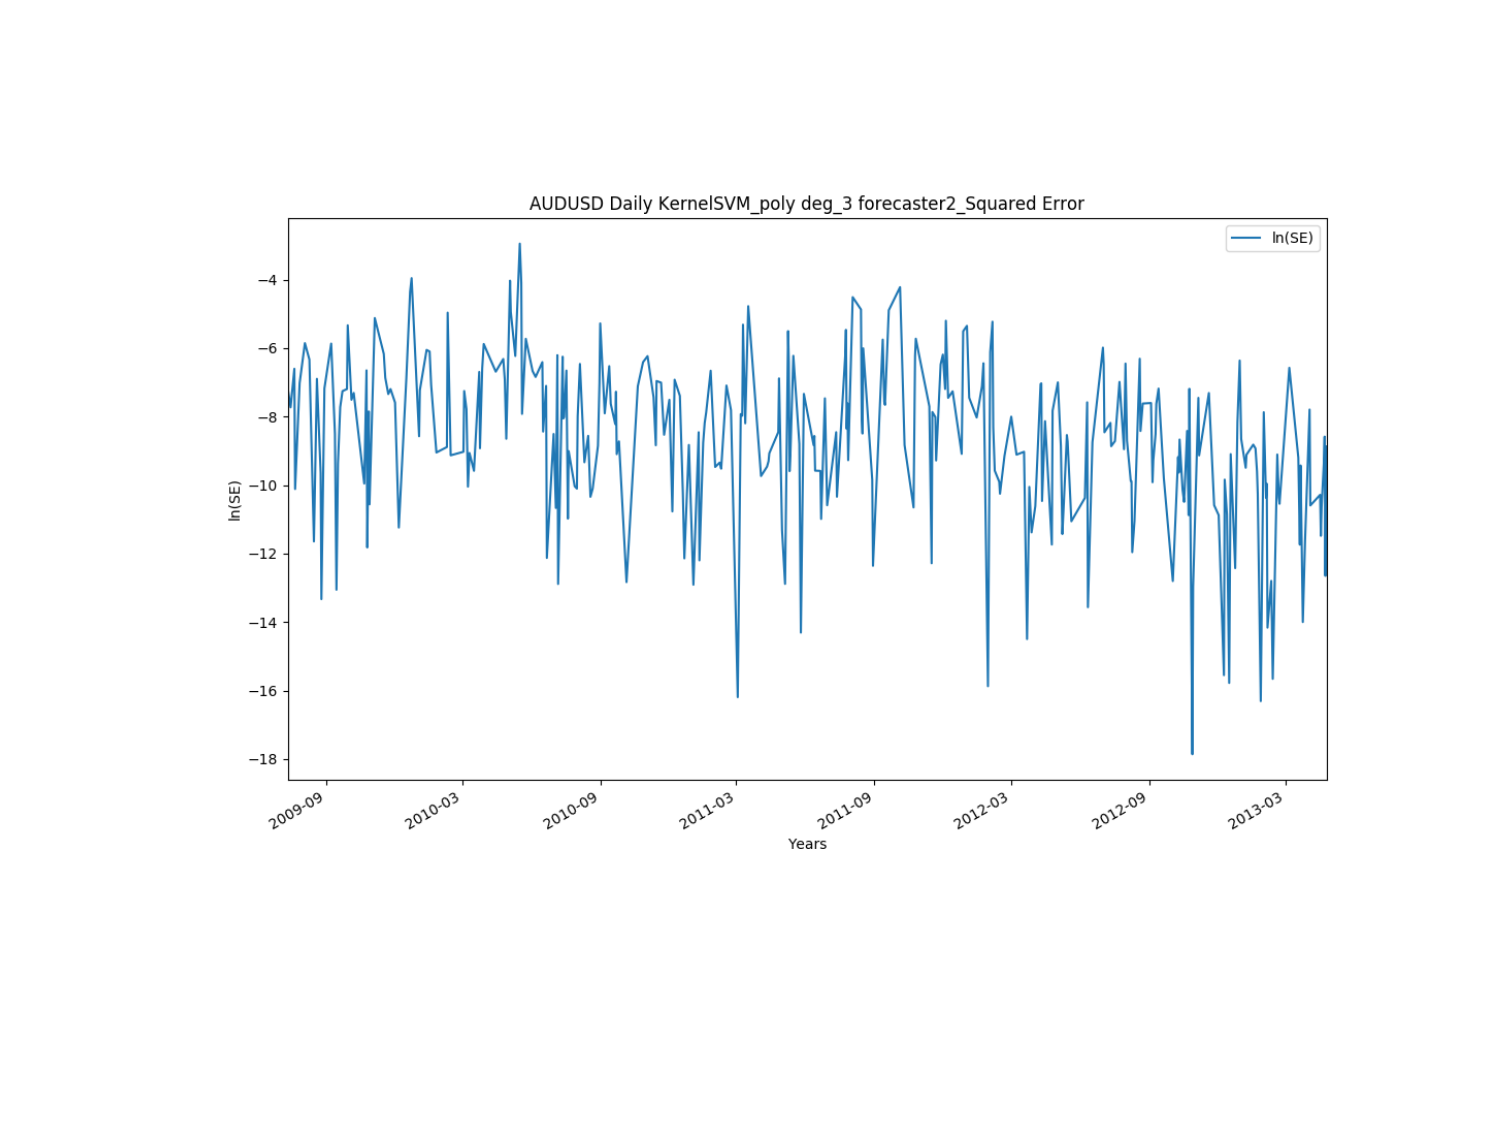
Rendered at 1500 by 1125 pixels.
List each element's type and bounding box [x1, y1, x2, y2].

picture [119, 119, 1461, 946]
